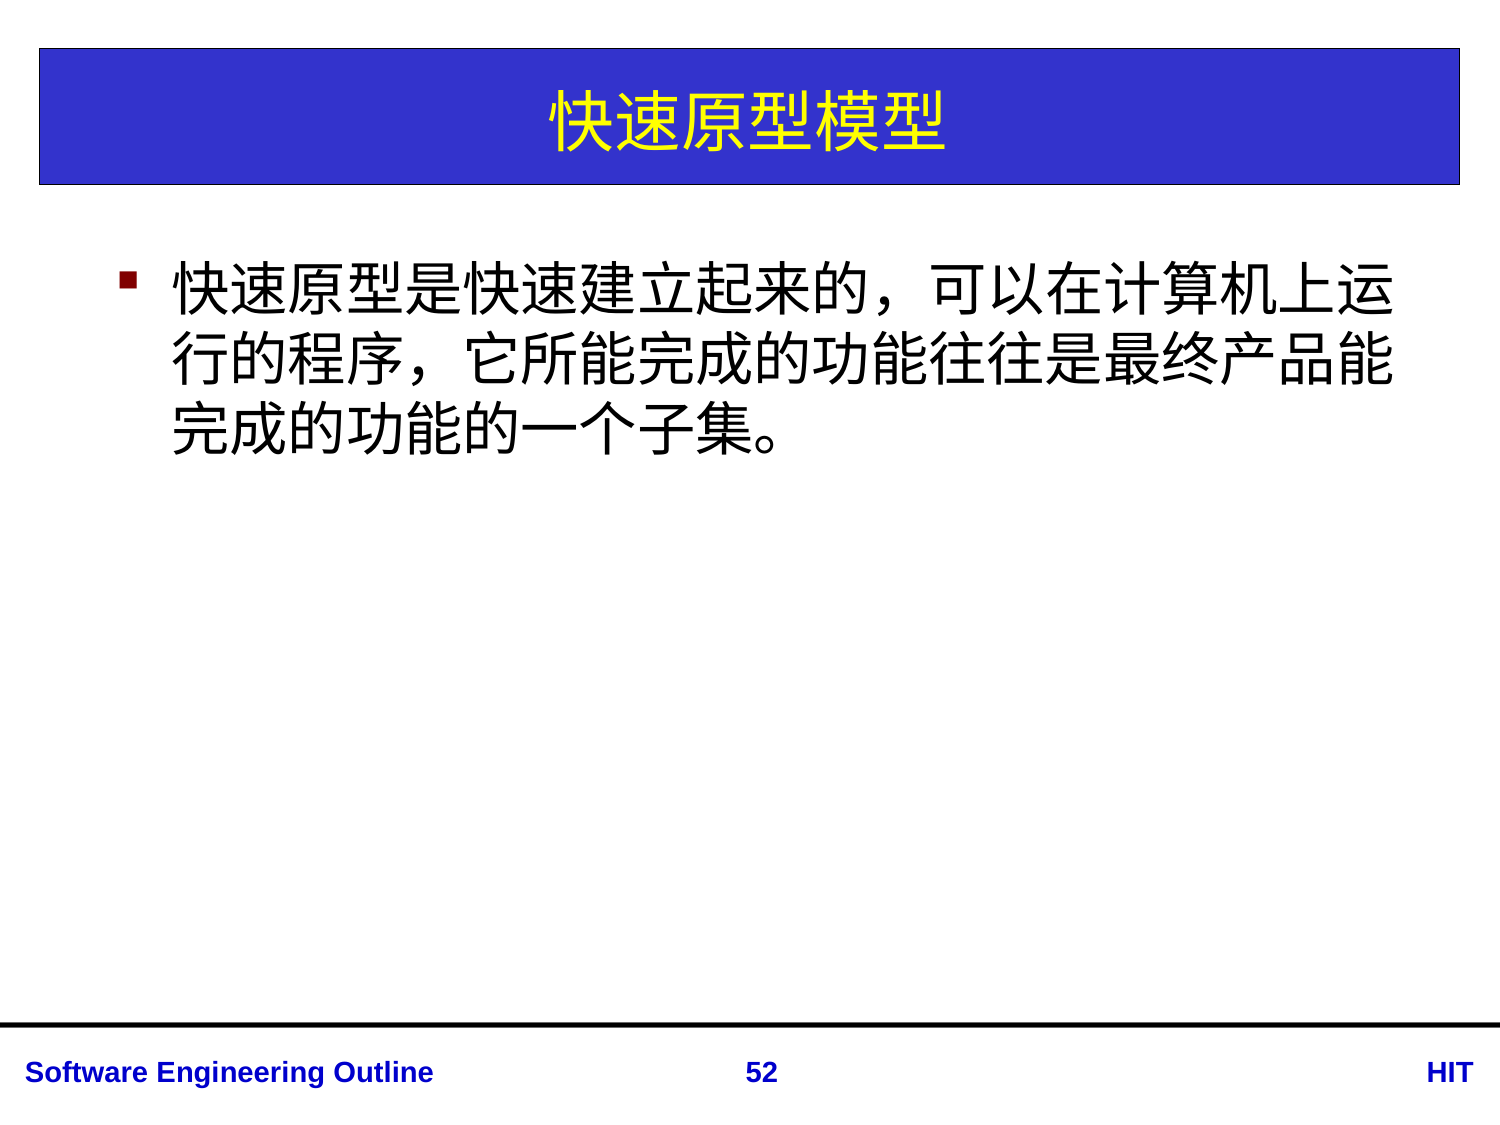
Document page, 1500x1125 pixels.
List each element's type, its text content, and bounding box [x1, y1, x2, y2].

title 快速原型模型 [38, 54, 1457, 185]
list 快速原型是快速建立起来的，可以在计算机上运行的程序，它所能完成的功能往往是最终产品能完成的功能的一个子集。 [99, 244, 1413, 567]
